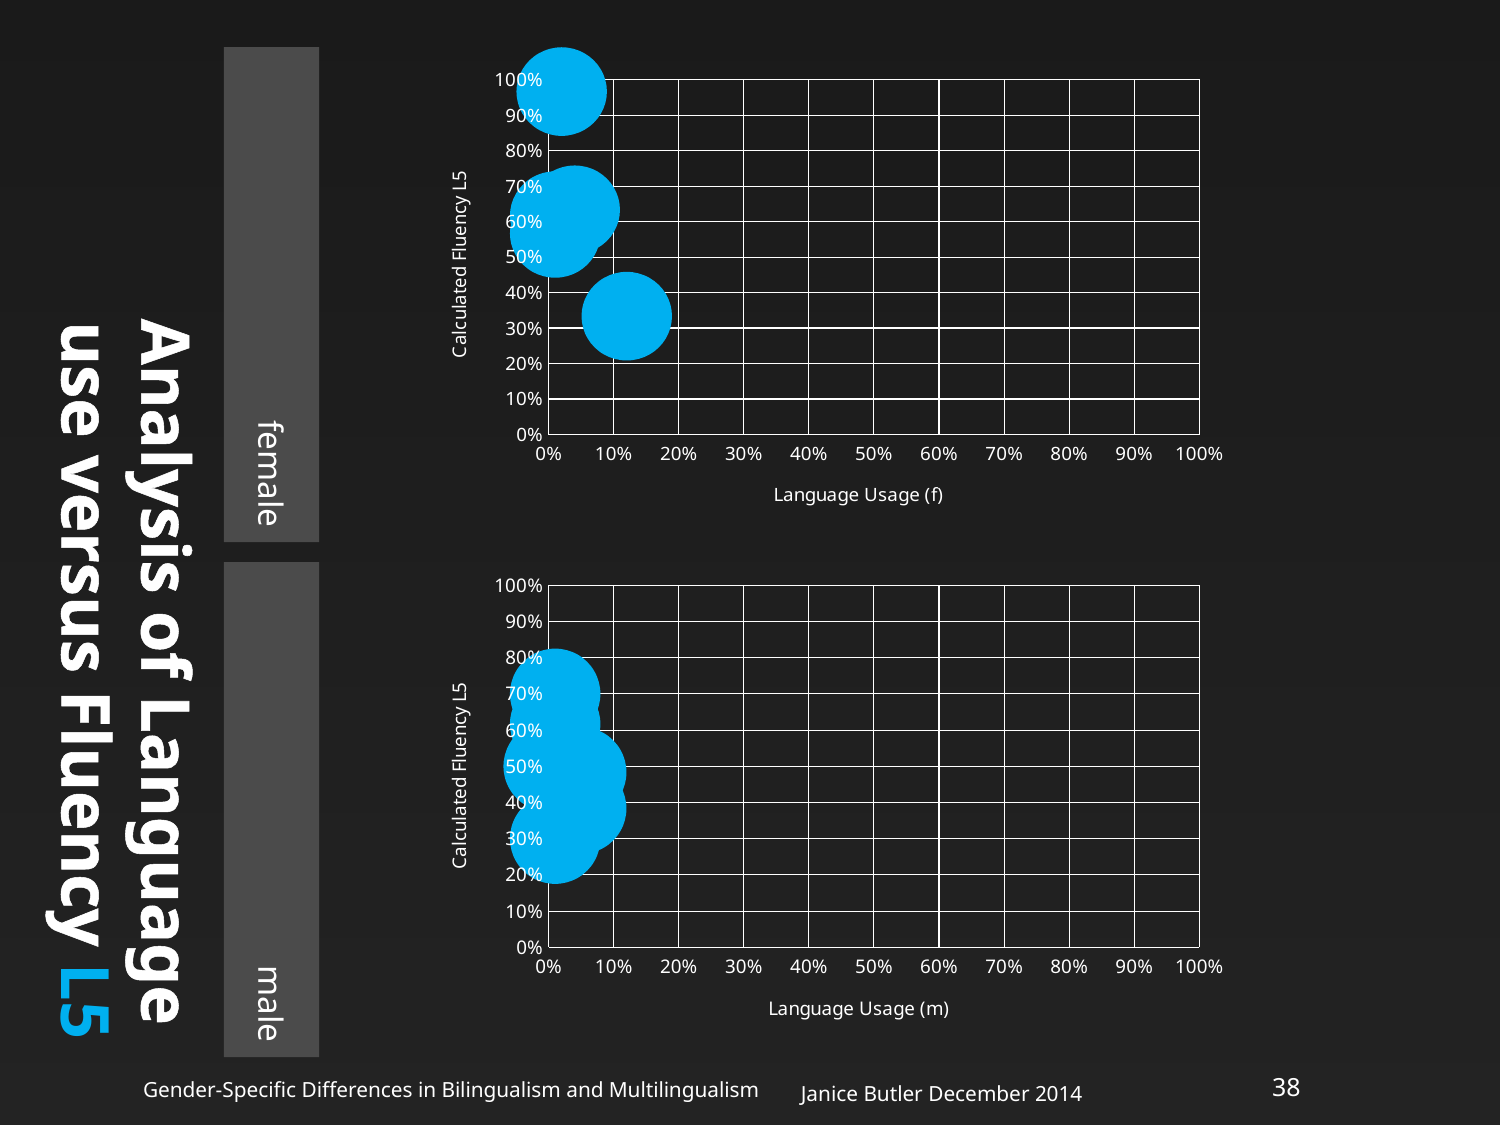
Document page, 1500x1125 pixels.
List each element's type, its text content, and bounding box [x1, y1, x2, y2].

chart [413, 46, 1241, 538]
footer Gender-Specific Differences in Bilingualism and Multilingualism [75, 1063, 774, 1113]
list female [223, 46, 320, 543]
slide_number 38 [1245, 1063, 1328, 1113]
chart [413, 561, 1241, 1053]
title Analysis of Language use versus Fluency L5 [40, 47, 216, 1058]
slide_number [786, 1063, 1136, 1113]
list male [223, 561, 320, 1058]
